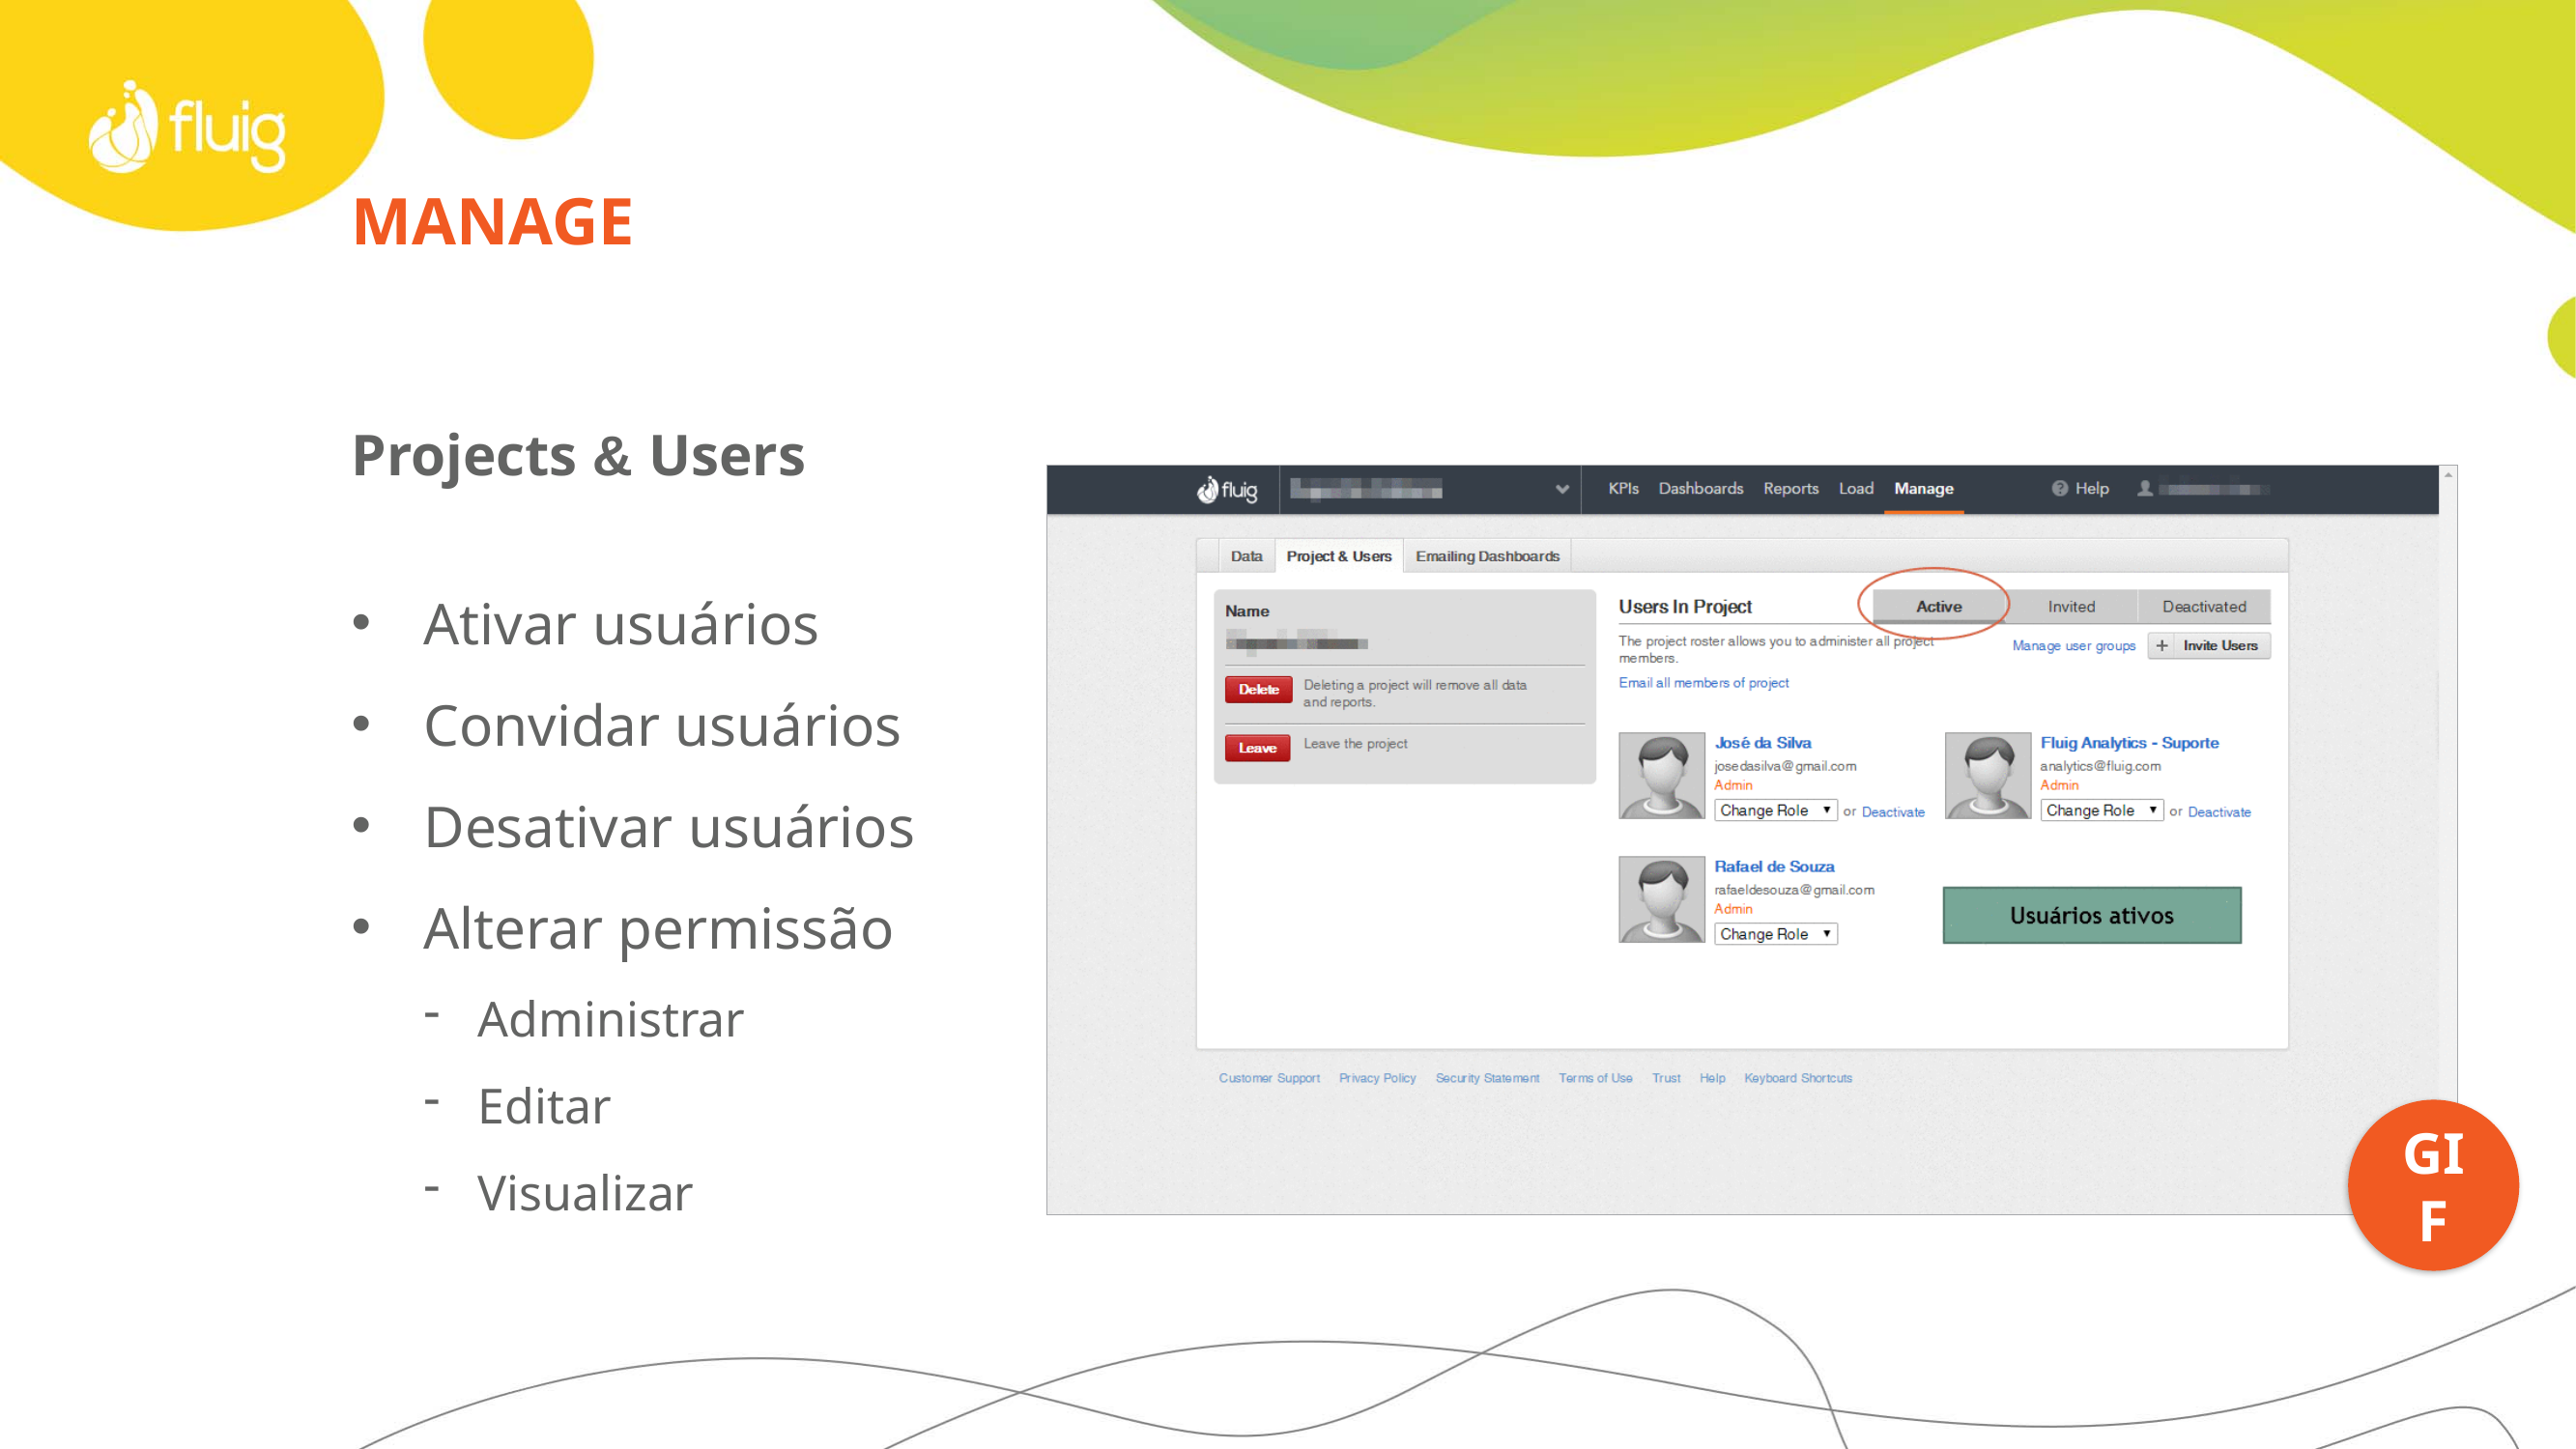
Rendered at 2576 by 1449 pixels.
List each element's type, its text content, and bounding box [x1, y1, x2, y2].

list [1045, 464, 2458, 1215]
text_box Projects & Users Ativar usuários Convidar usuários Desativar usuários Alterar permissão Administrar Editar Visualizar [336, 378, 1020, 1228]
title Manage [336, 173, 2352, 379]
picture [0, 0, 2576, 1449]
text_box GIF [2356, 1103, 2521, 1272]
